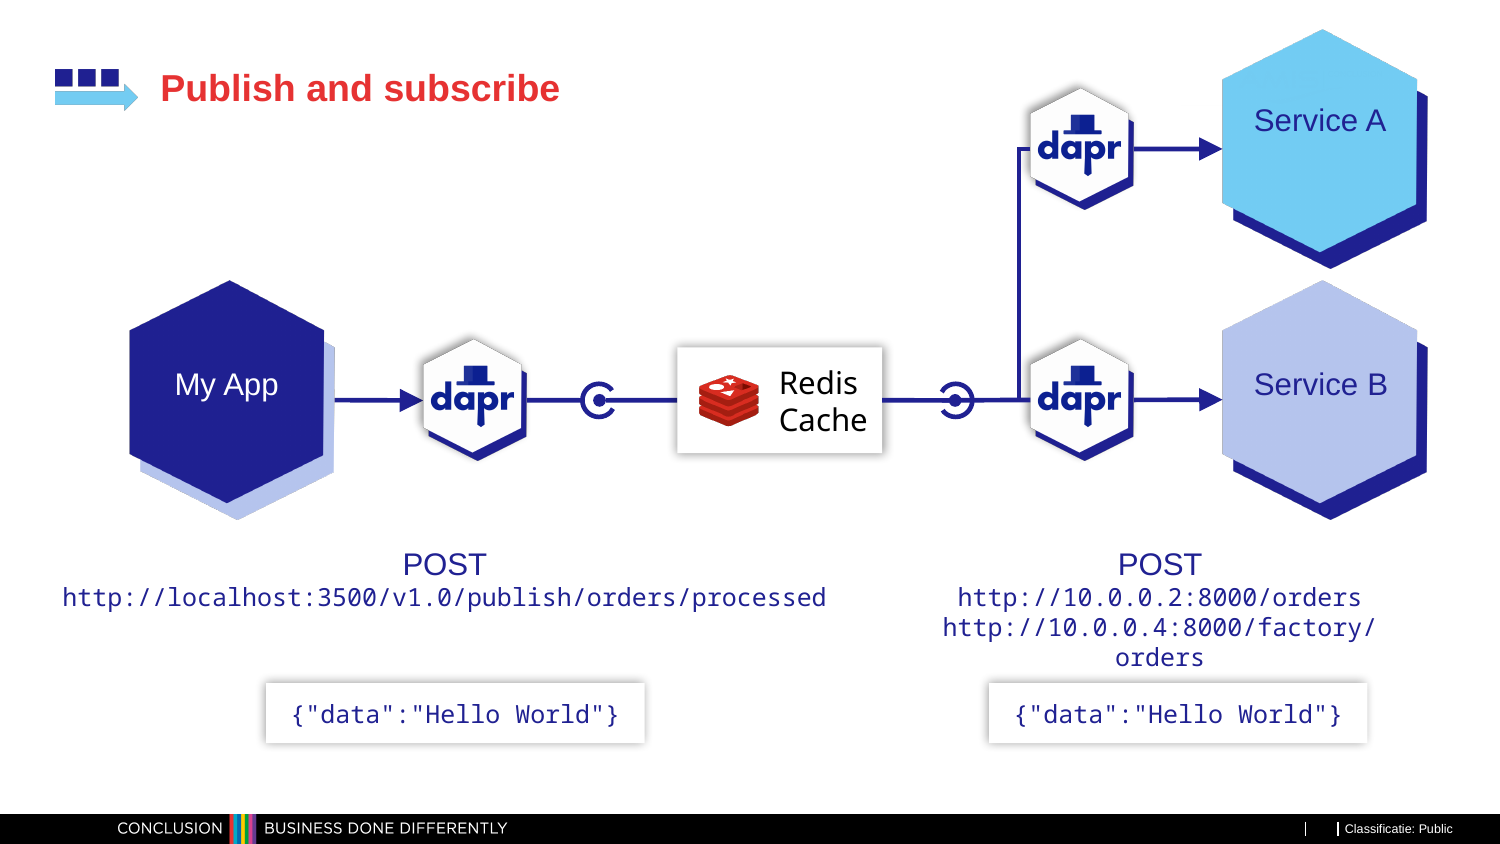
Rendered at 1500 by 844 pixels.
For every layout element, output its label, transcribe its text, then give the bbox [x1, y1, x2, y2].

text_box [941, 383, 1031, 417]
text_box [1222, 29, 1428, 269]
picture [1030, 339, 1135, 461]
picture [423, 339, 527, 461]
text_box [677, 347, 883, 454]
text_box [882, 393, 962, 407]
picture [55, 69, 138, 111]
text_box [34, 544, 856, 752]
picture [1030, 88, 1135, 210]
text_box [910, 544, 1410, 752]
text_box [526, 383, 613, 417]
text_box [1222, 280, 1428, 520]
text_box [129, 280, 335, 520]
picture [0, 814, 236, 844]
picture [239, 814, 1500, 844]
title Publish and subscribe [160, 56, 1222, 125]
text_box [592, 393, 677, 407]
